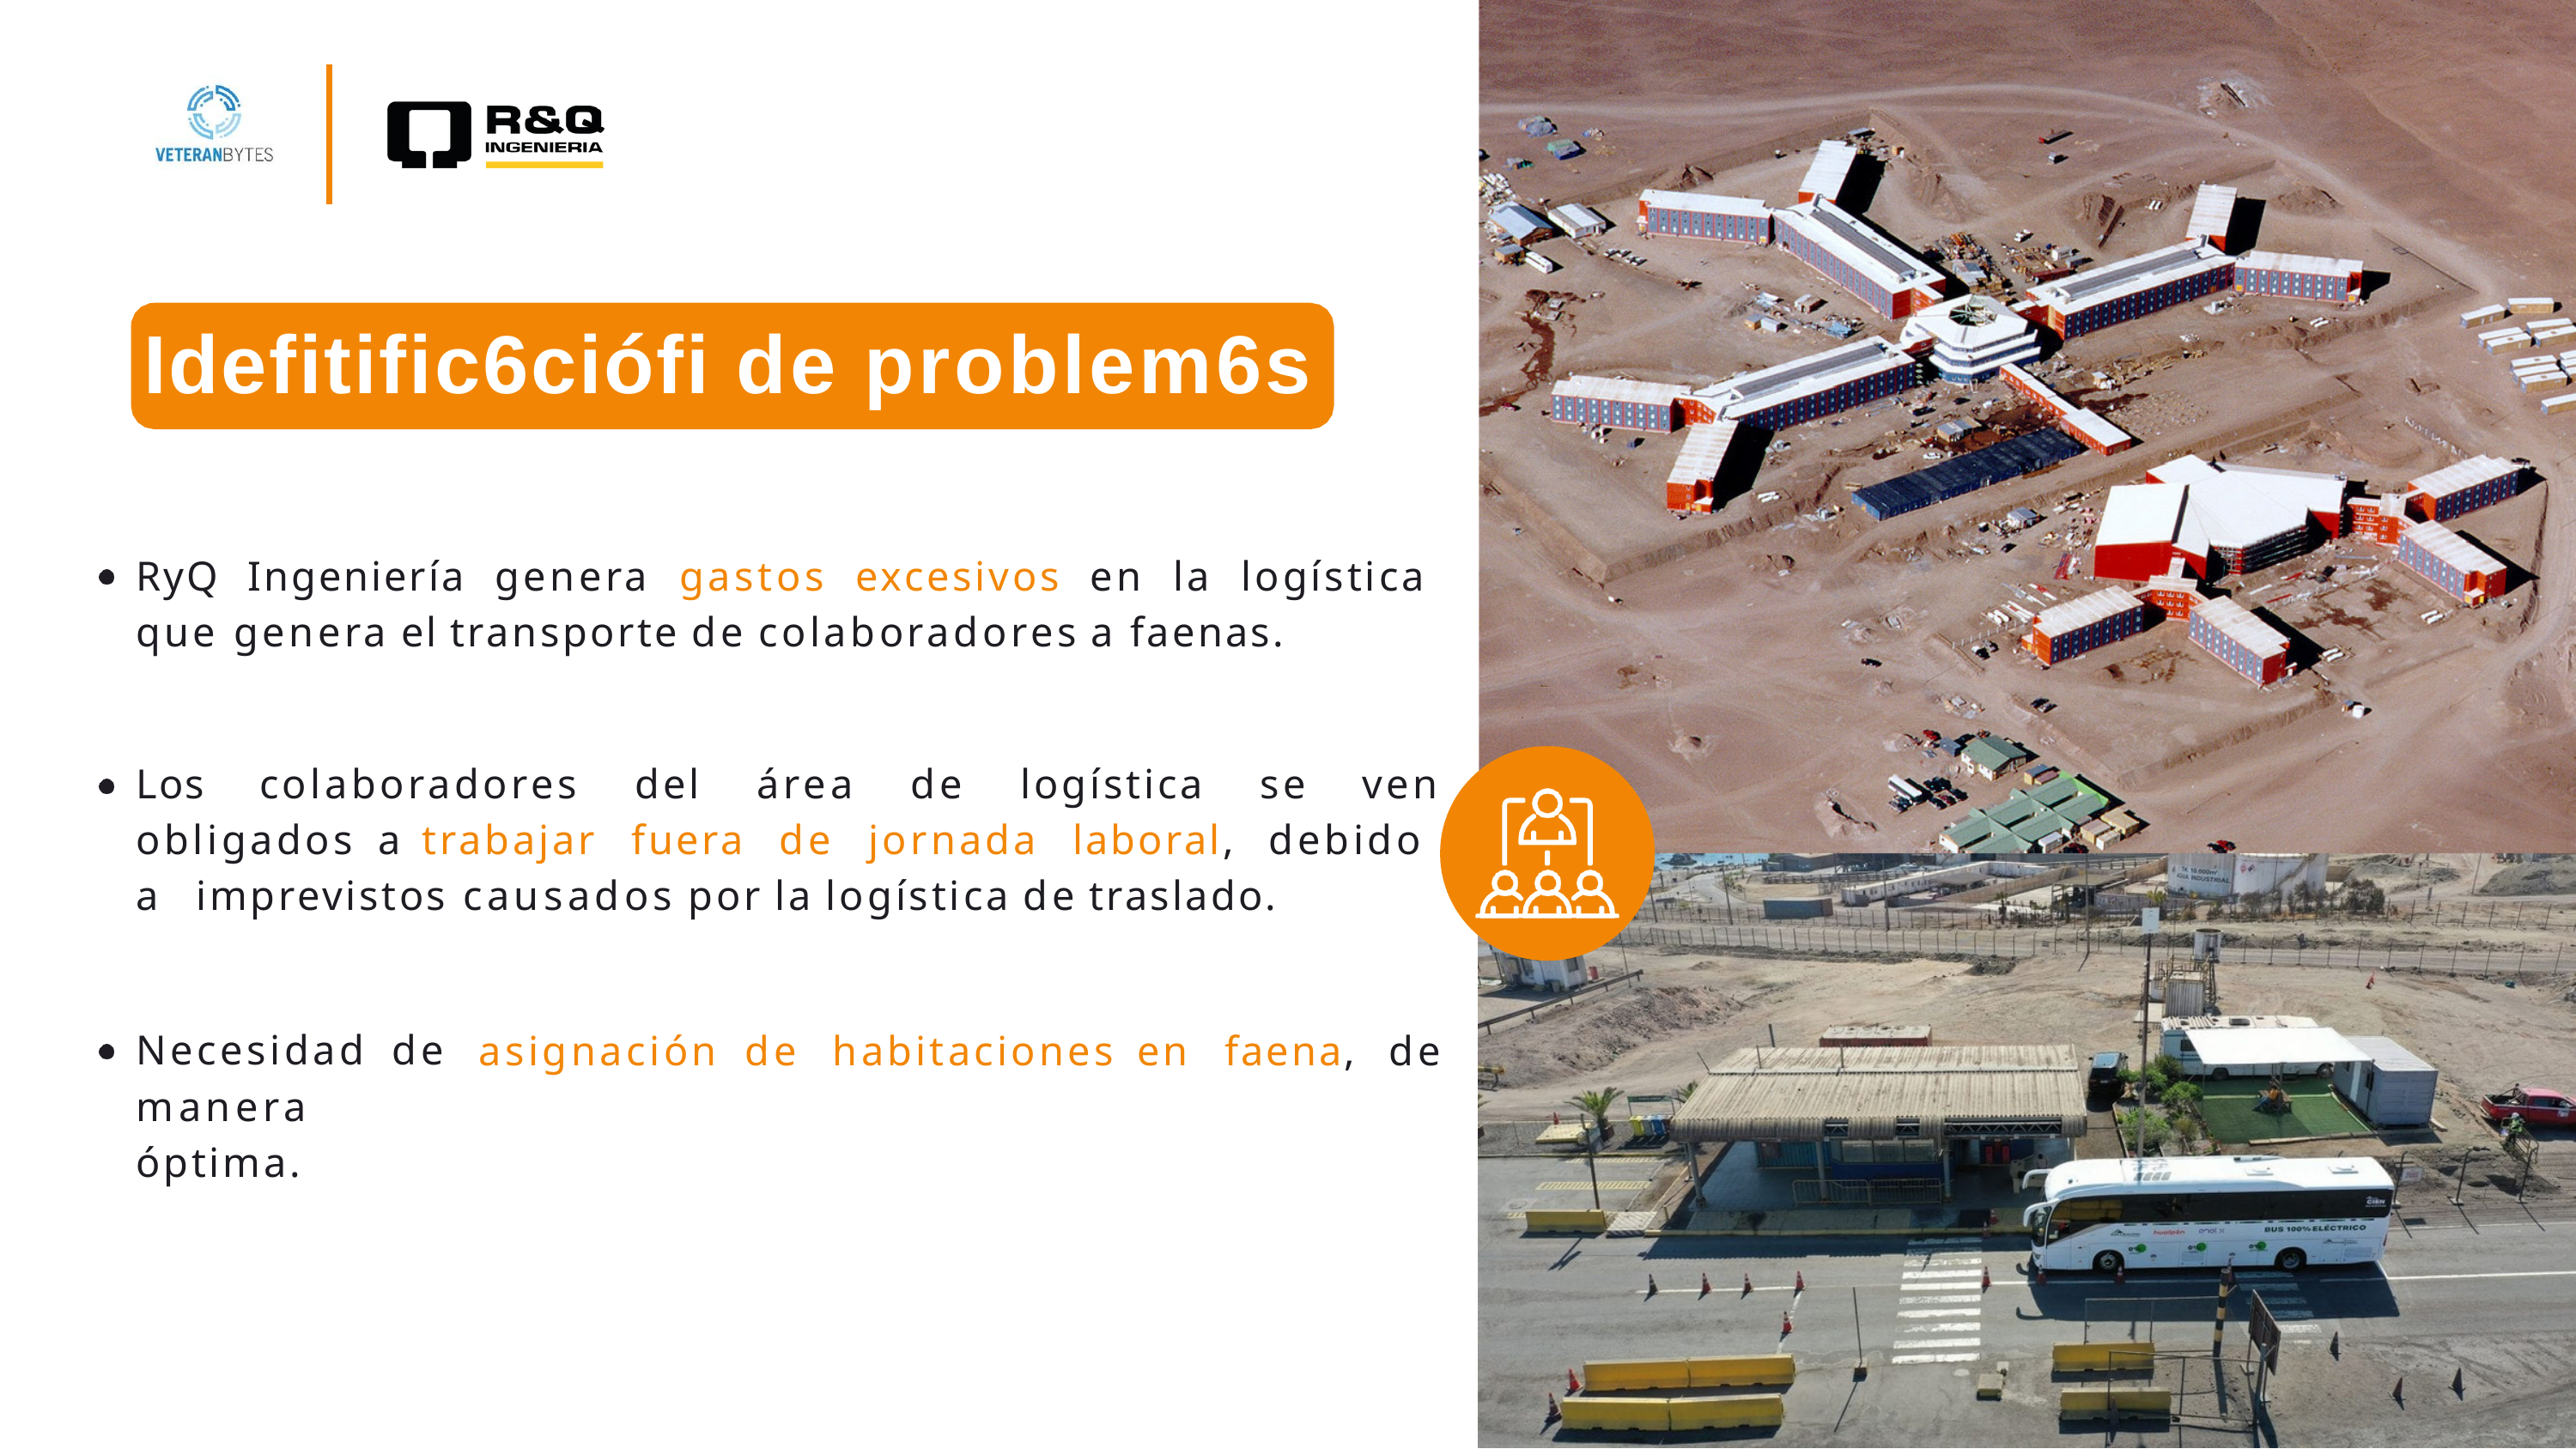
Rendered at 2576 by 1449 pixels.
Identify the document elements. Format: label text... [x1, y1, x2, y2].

text_box Necesidad de manera óptima. [134, 1015, 472, 1185]
picture [99, 1043, 114, 1059]
picture [99, 569, 114, 585]
text_box RyQ Ingeniería genera gastos excesivos en la logística que genera el transporte de colaboradores a faenas. Los colaboradores del área de logística se ven obligados a trabajar fuera de jornada laboral, debido a imprevistos causados por la logística de traslado. [134, 541, 1434, 919]
title Idefitific6ciófi de problem6s [142, 309, 1324, 541]
text_box [131, 302, 1334, 426]
picture [99, 778, 114, 794]
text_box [1439, 0, 2576, 1448]
text_box asignación de habitaciones en faena, de [477, 1022, 1434, 1074]
picture [387, 101, 605, 168]
picture [154, 74, 276, 170]
